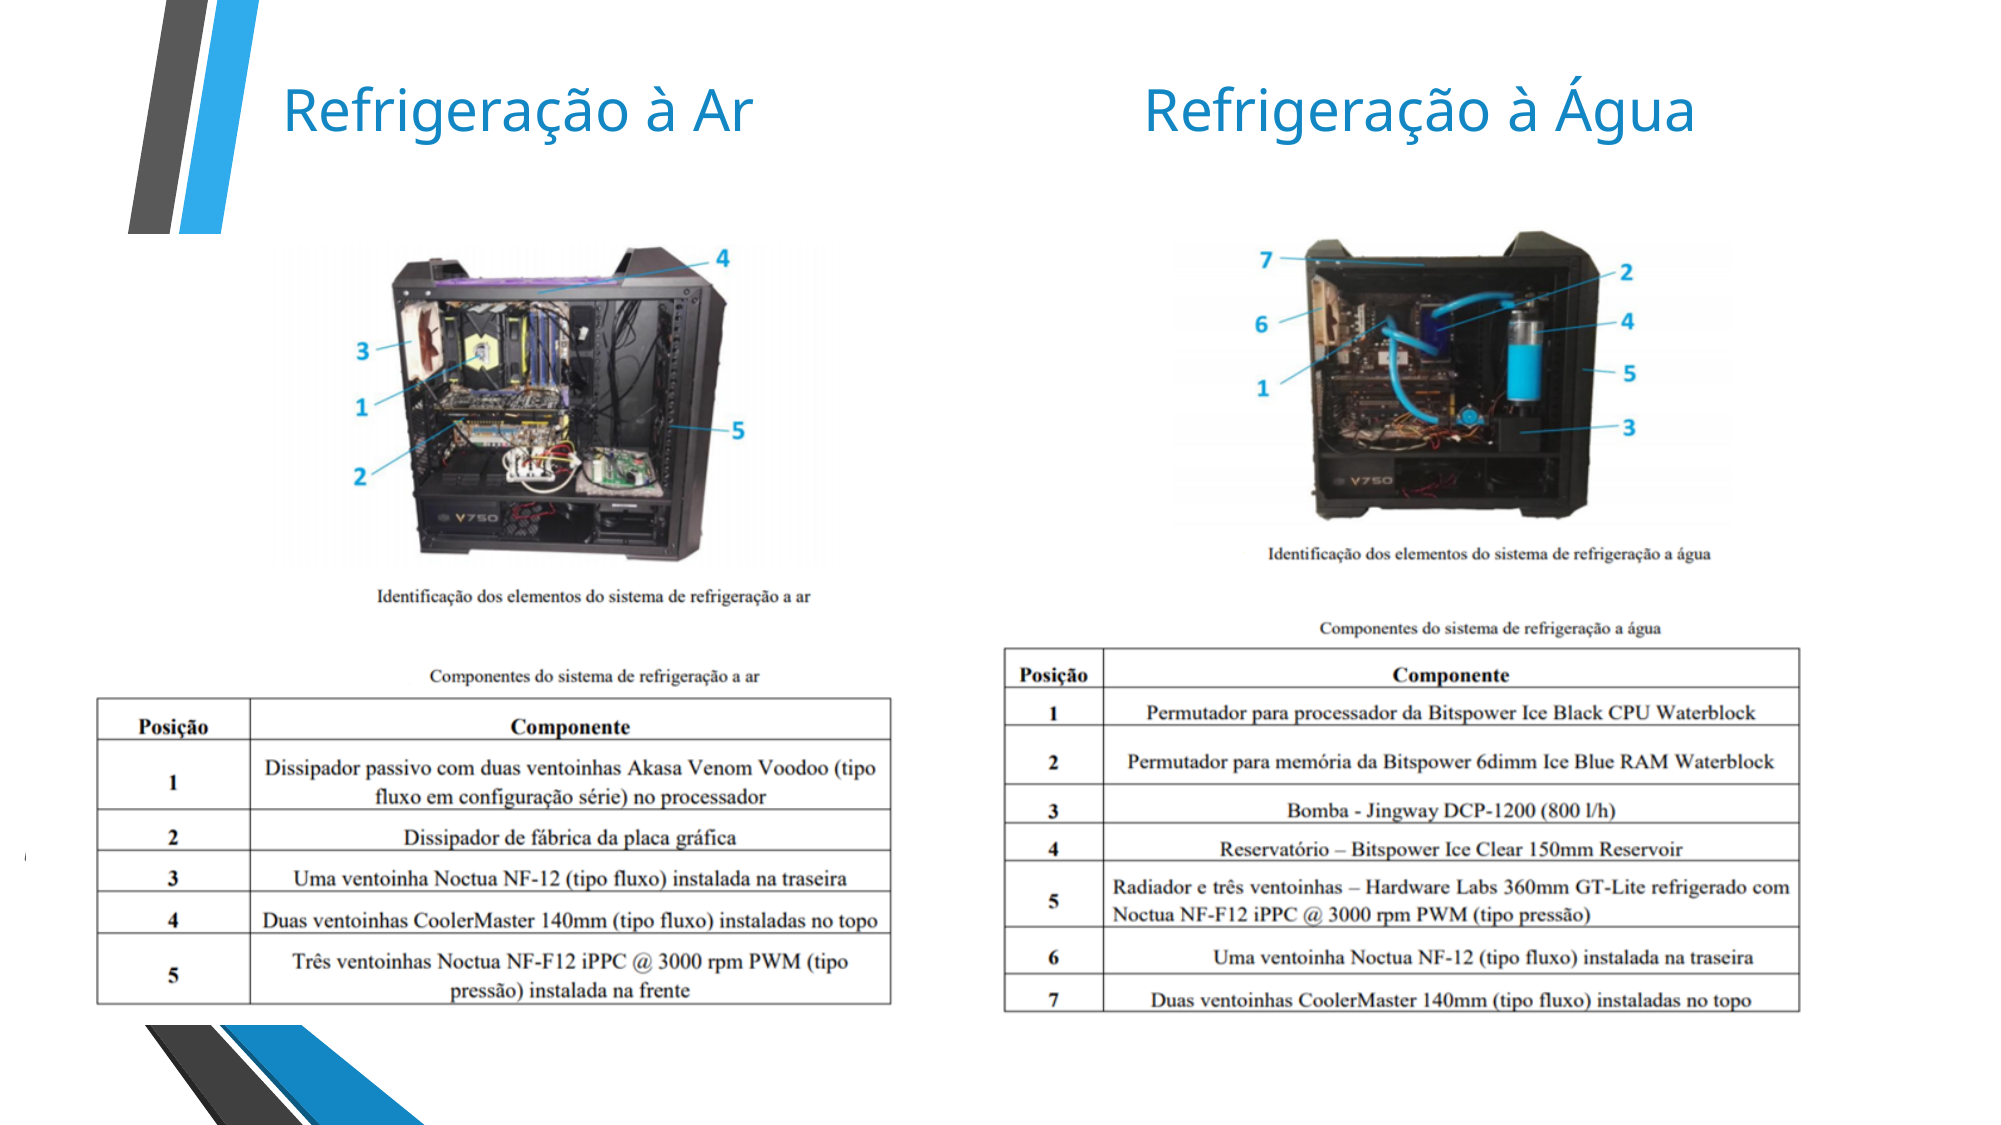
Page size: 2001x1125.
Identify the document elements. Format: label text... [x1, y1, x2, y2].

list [25, 233, 971, 1025]
list Refrigeração à Ar [267, 55, 1023, 151]
list Refrigeração à Água [1128, 55, 1887, 151]
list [971, 214, 1847, 1035]
